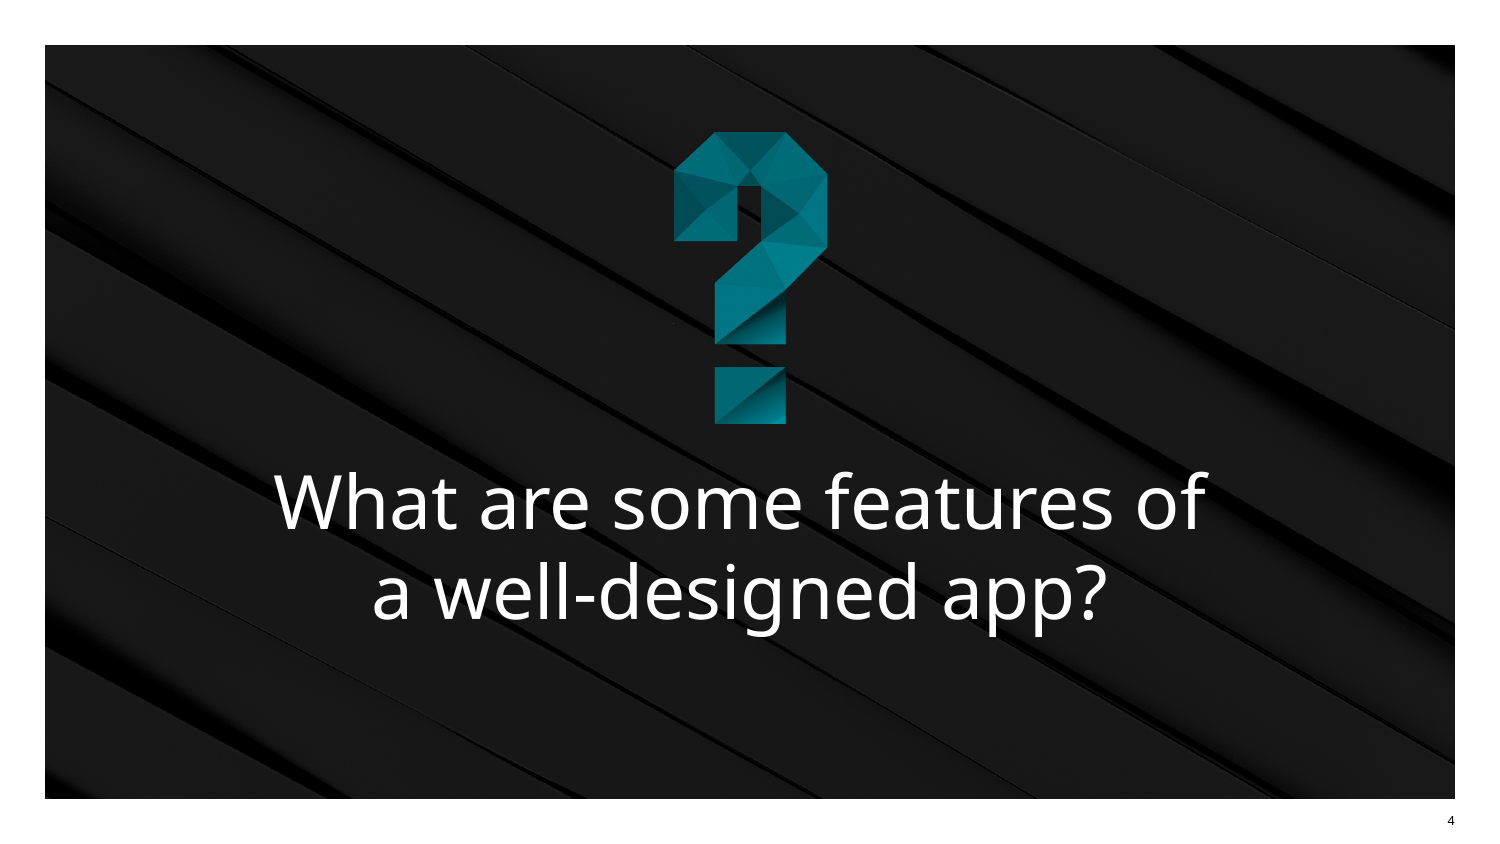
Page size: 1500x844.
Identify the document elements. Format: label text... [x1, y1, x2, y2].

title What are some features of a well-designed app? [0, 379, 1500, 799]
picture [45, 45, 1455, 379]
